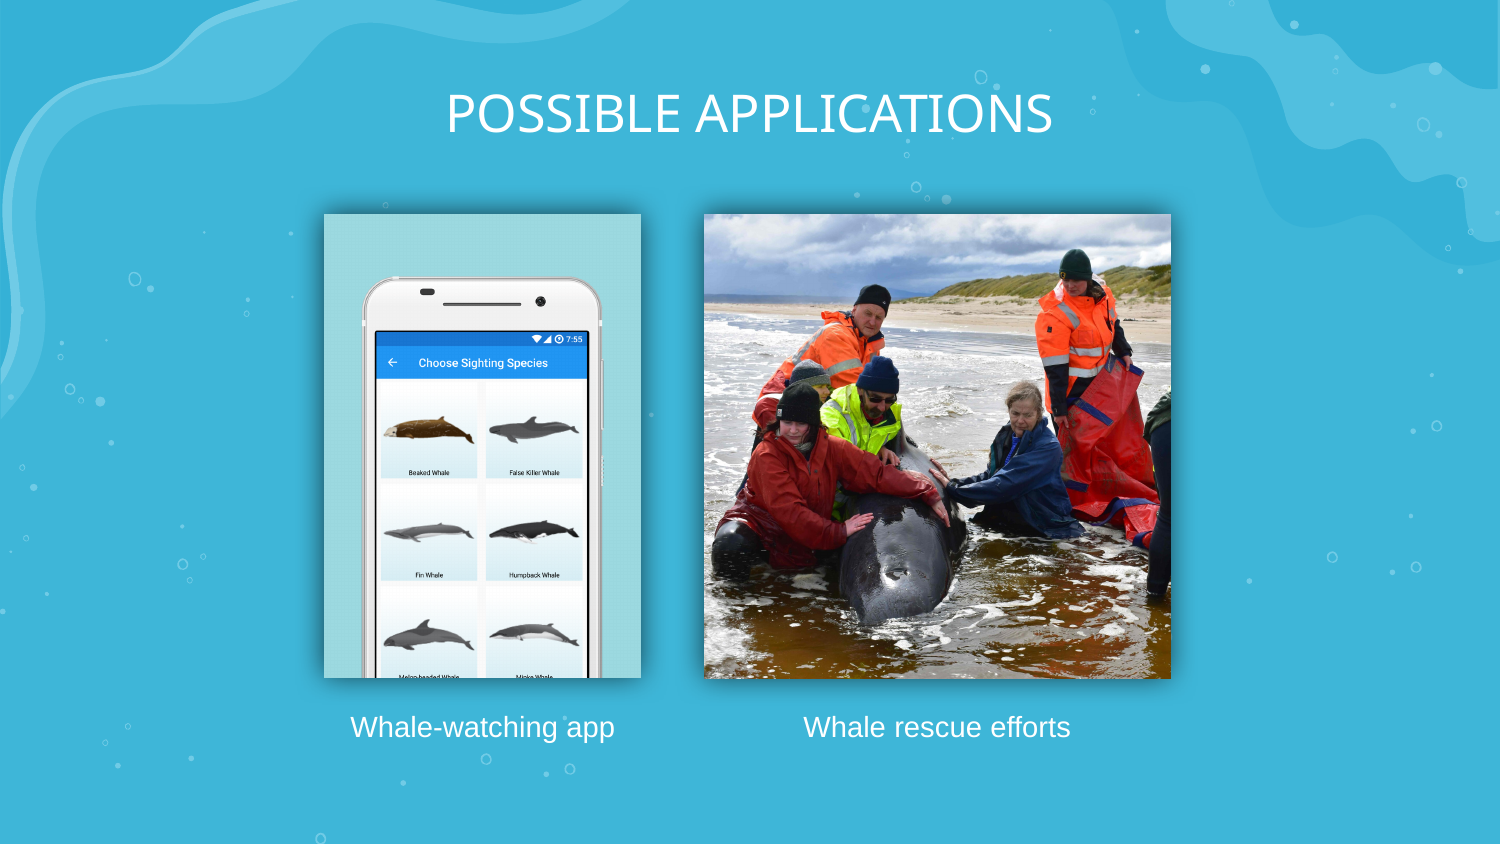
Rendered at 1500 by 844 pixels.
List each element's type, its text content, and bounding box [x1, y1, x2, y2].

text_box Whale-watching app [257, 701, 708, 751]
picture [324, 214, 642, 678]
picture [704, 213, 1171, 679]
text_box Whale rescue efforts [712, 701, 1163, 751]
title POSSIBLE APPLICATIONS [118, 88, 1382, 135]
